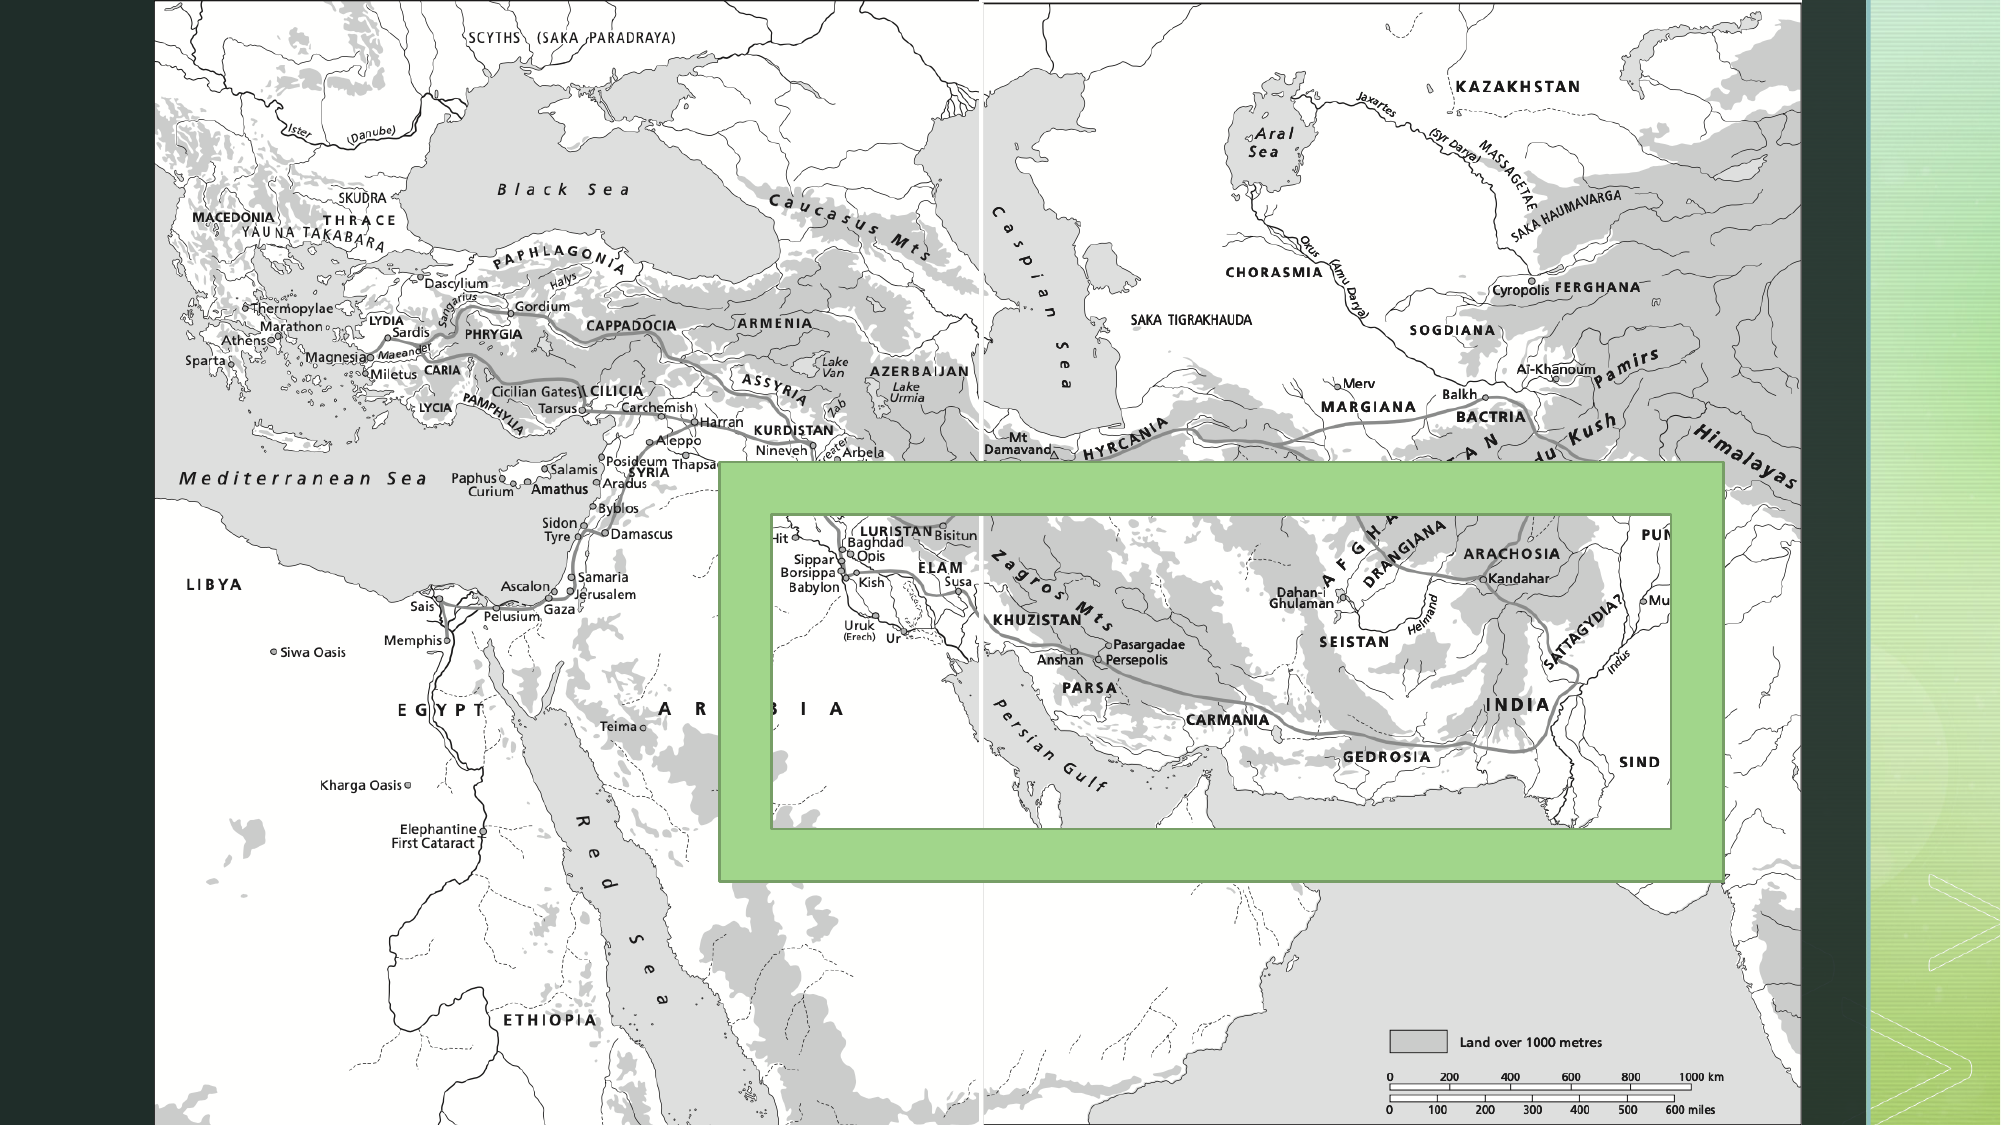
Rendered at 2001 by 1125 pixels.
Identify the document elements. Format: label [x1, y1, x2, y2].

picture [154, 0, 1803, 1125]
picture [1871, 0, 2001, 1125]
